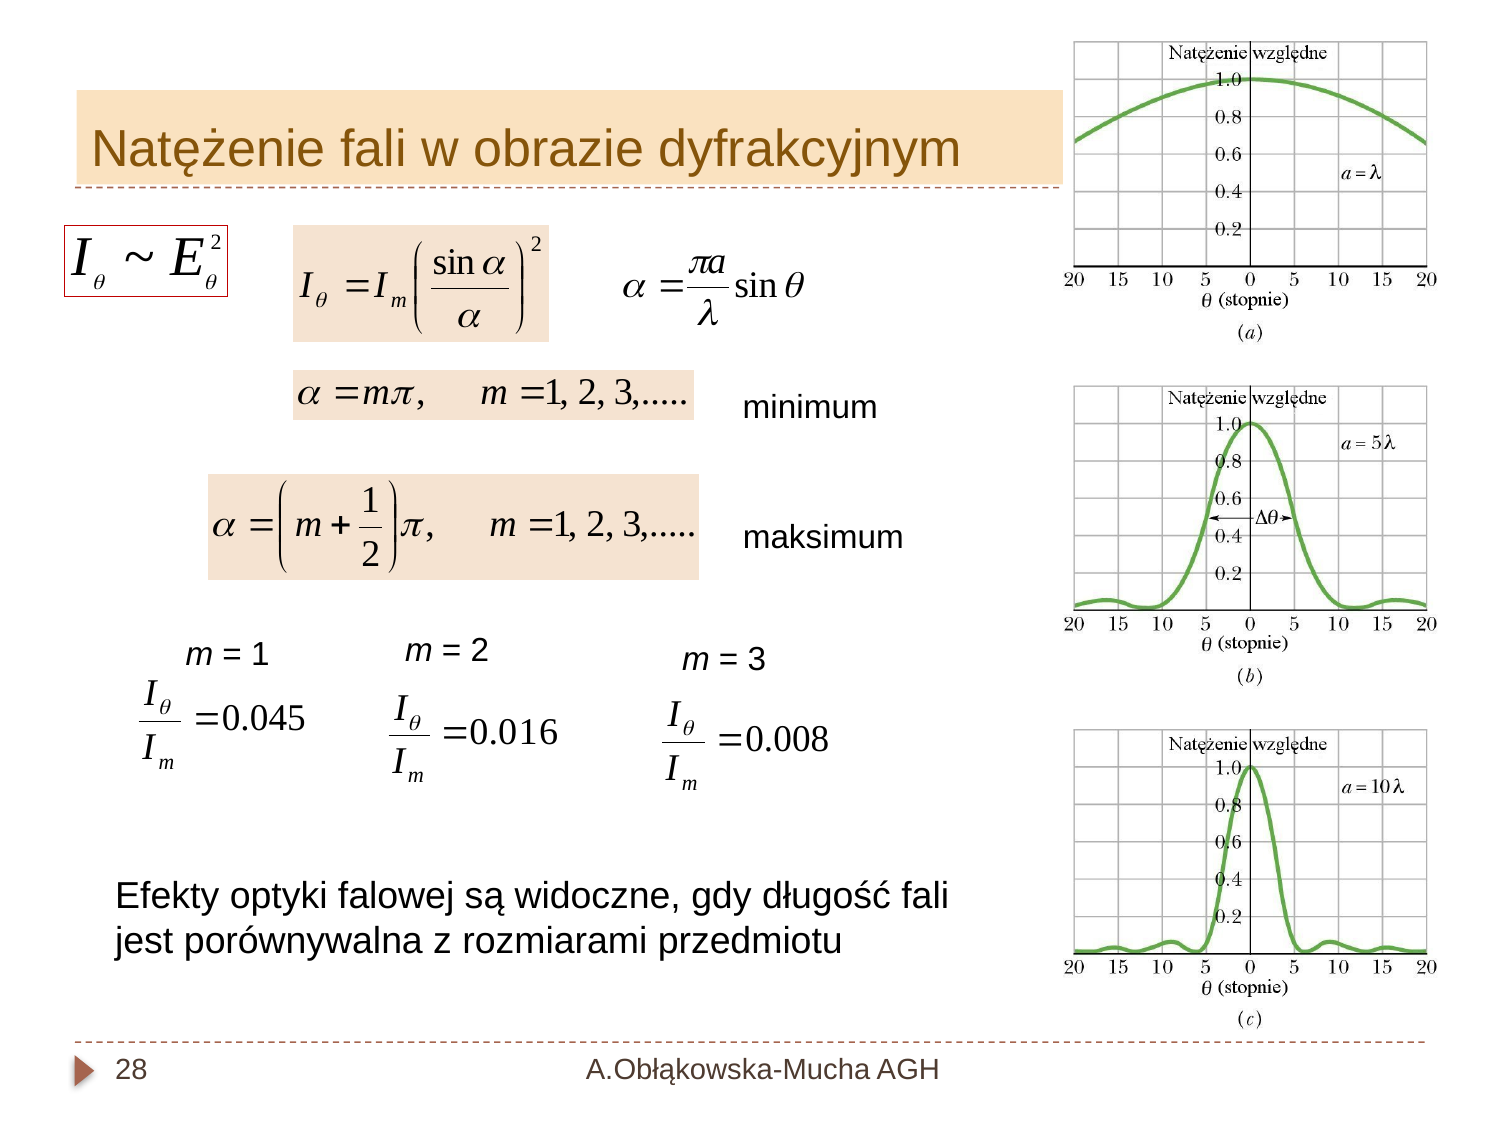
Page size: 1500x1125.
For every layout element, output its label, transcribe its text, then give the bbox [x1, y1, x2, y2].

slide_number 28 [100, 1042, 426, 1103]
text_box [292, 369, 695, 421]
text_box m = 1 [170, 625, 285, 667]
text_box minimum [728, 377, 893, 433]
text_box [655, 688, 836, 799]
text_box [292, 225, 550, 342]
picture [1063, 41, 1439, 1030]
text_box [381, 684, 561, 792]
text_box Efekty optyki falowej są widoczne, gdy długość fali jest porównywalna z rozmiarami przedmiotu [100, 863, 1000, 969]
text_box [617, 237, 814, 335]
footer A.Obłąkowska-Mucha AGH [475, 1042, 1051, 1103]
title Natężenie fali w obrazie dyfrakcyjnym [76, 90, 1057, 185]
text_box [207, 473, 700, 581]
text_box m = 2 [390, 620, 505, 676]
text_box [63, 225, 229, 298]
text_box m = 3 [667, 630, 782, 685]
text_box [132, 667, 313, 778]
text_box maksimum [728, 507, 920, 563]
